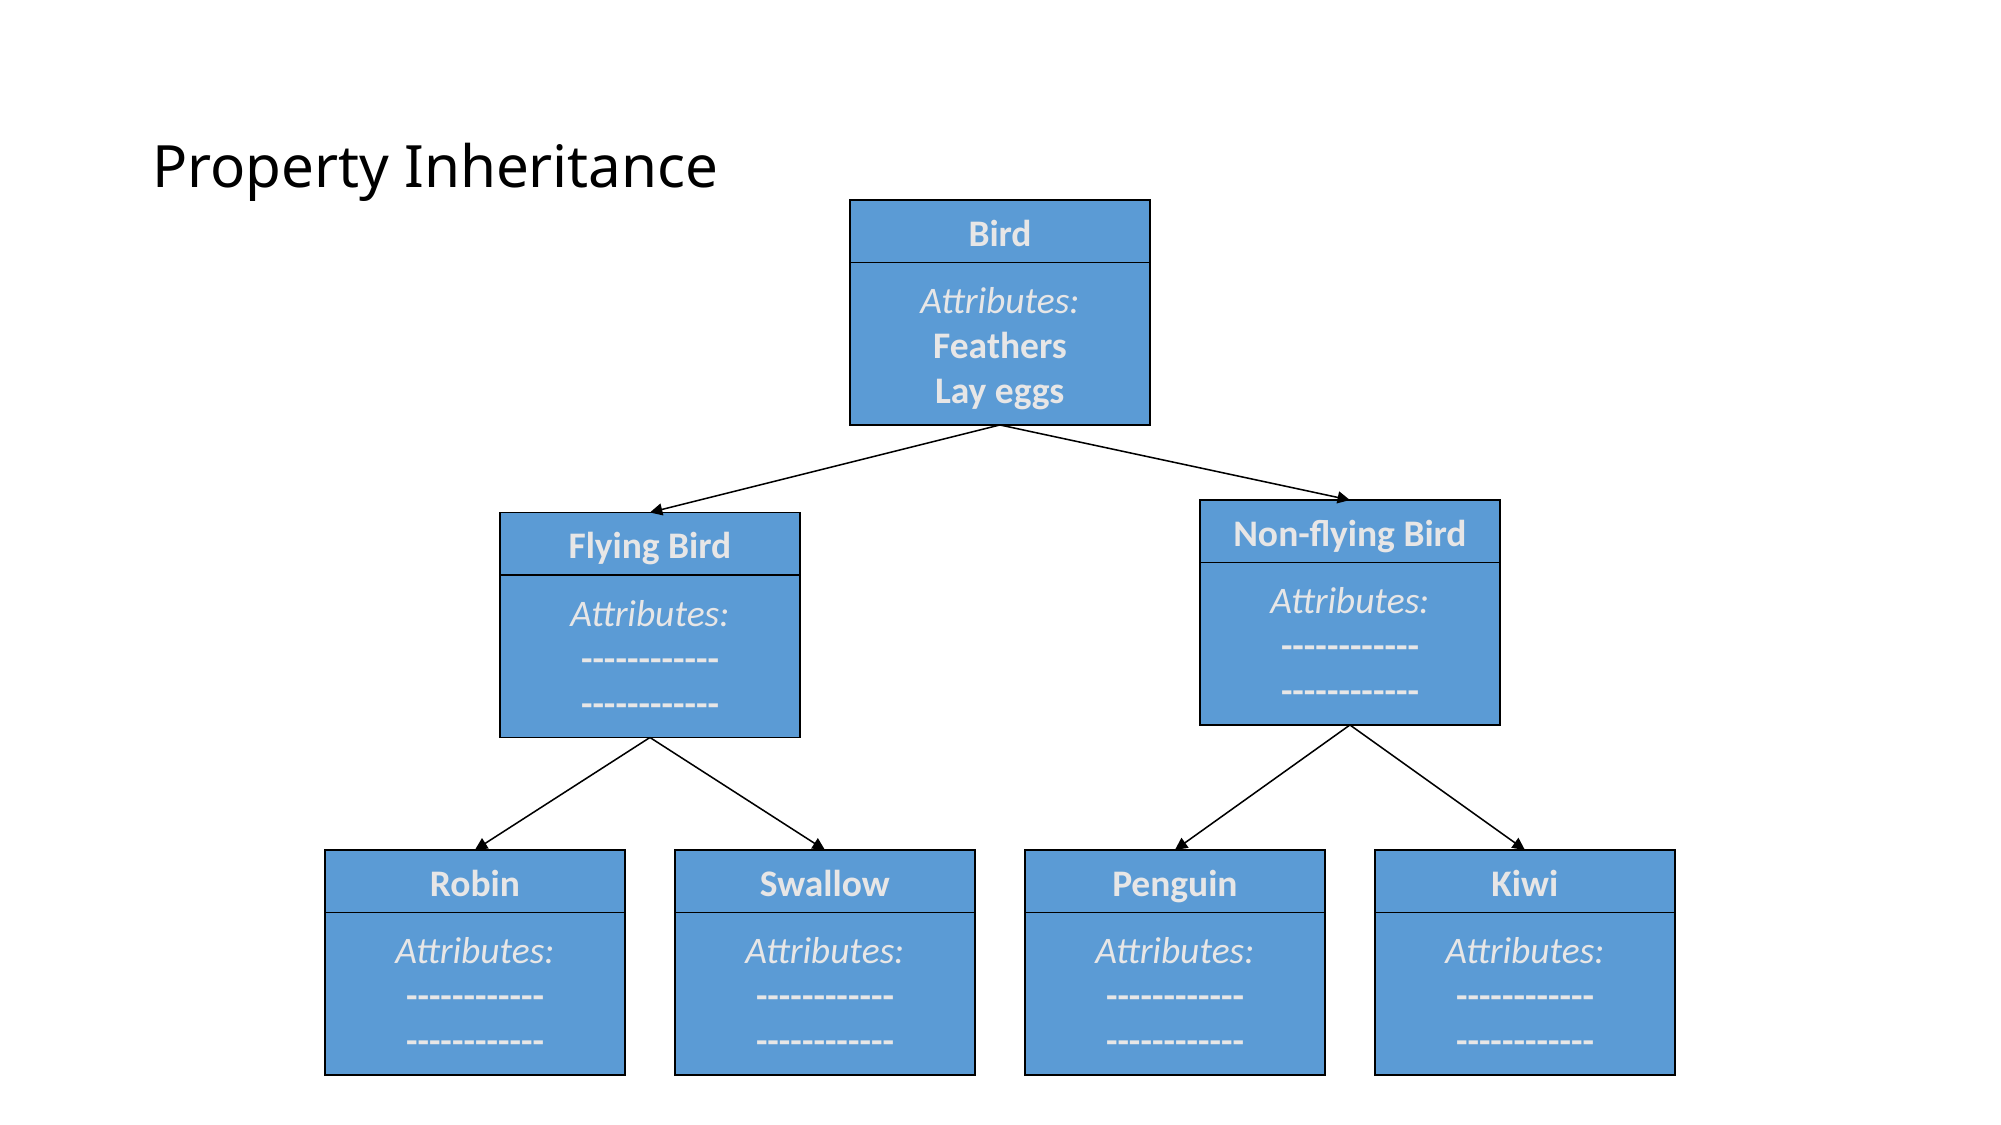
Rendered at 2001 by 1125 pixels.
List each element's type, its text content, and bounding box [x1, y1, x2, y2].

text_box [649, 424, 1001, 513]
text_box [649, 737, 825, 850]
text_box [849, 199, 1150, 424]
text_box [1024, 849, 1325, 1075]
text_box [1174, 724, 1349, 851]
title Property Inheritance [137, 59, 1863, 278]
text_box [674, 849, 975, 1075]
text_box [499, 512, 800, 737]
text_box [999, 424, 1350, 500]
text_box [474, 737, 649, 850]
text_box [1199, 499, 1500, 724]
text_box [1349, 724, 1525, 851]
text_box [1374, 849, 1675, 1075]
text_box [324, 849, 625, 1075]
